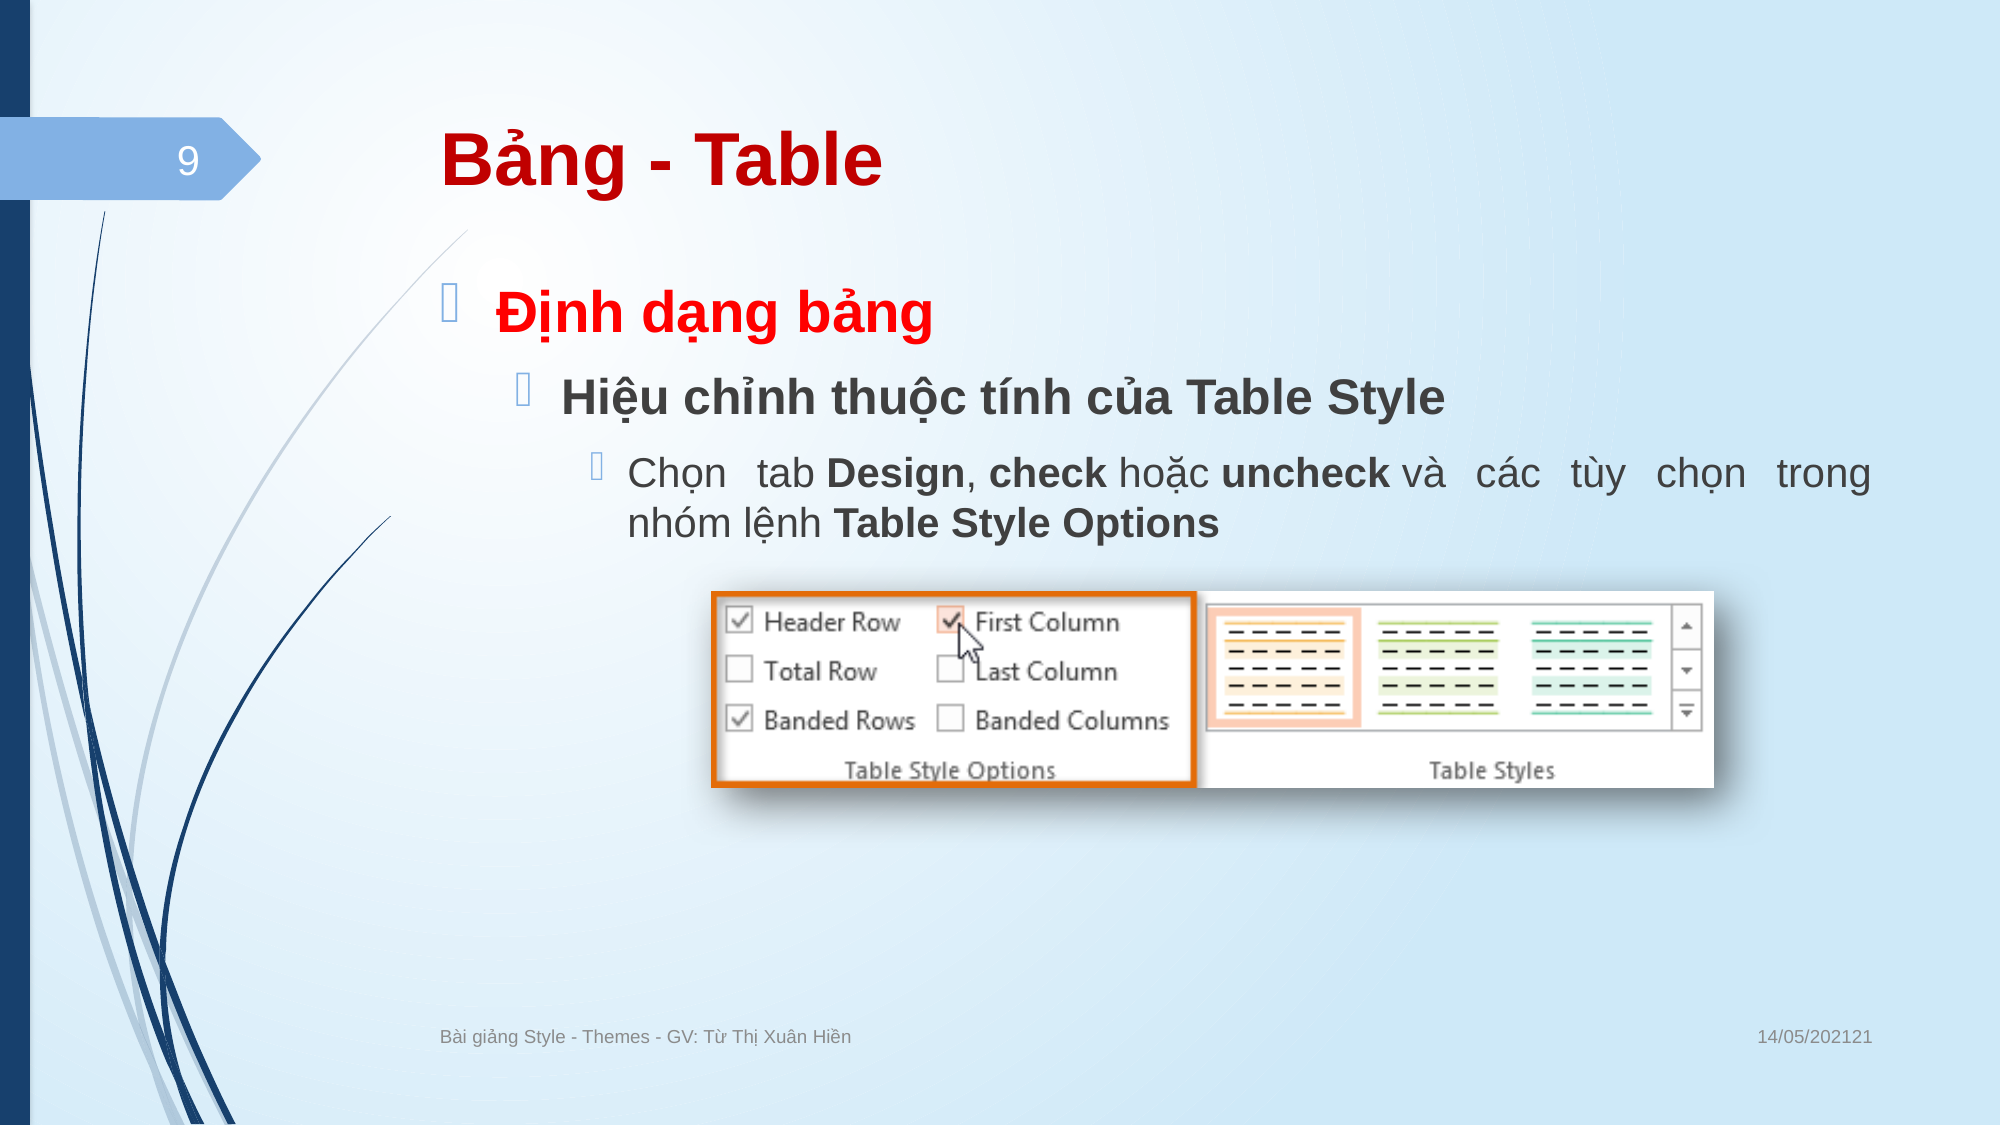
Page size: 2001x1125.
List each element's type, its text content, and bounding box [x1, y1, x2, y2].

slide_number 9 [87, 129, 216, 190]
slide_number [1699, 1005, 1888, 1067]
picture [710, 590, 1714, 788]
list Định dạng bảng Hiệu chỉnh thuộc tính của Table Style Chọn tab Design, check hoặc uncheck và các tùy chọn trong nhóm lệnh Table Style Options [424, 266, 1888, 970]
title Bảng - Table [425, 102, 1888, 238]
footer Bài giảng Style - Themes - GV: Từ Thị Xuân Hiền [424, 1006, 1675, 1067]
